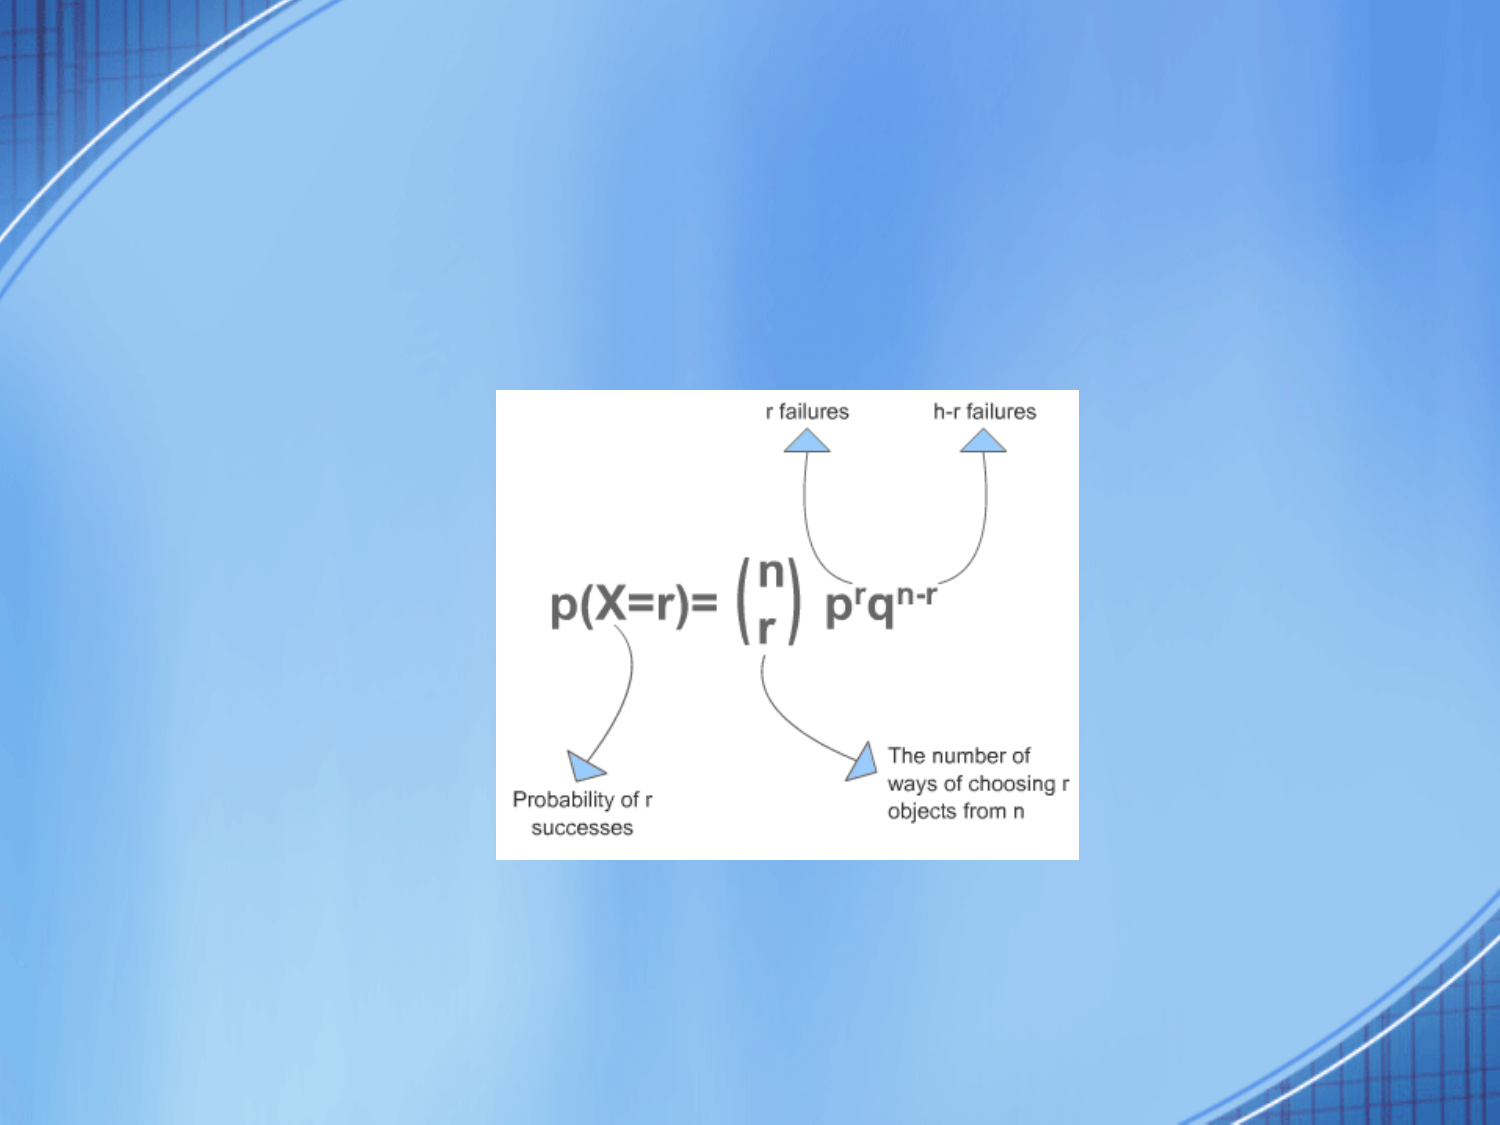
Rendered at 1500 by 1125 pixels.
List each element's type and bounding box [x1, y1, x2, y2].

list [496, 390, 1079, 860]
picture [0, 0, 1500, 1125]
